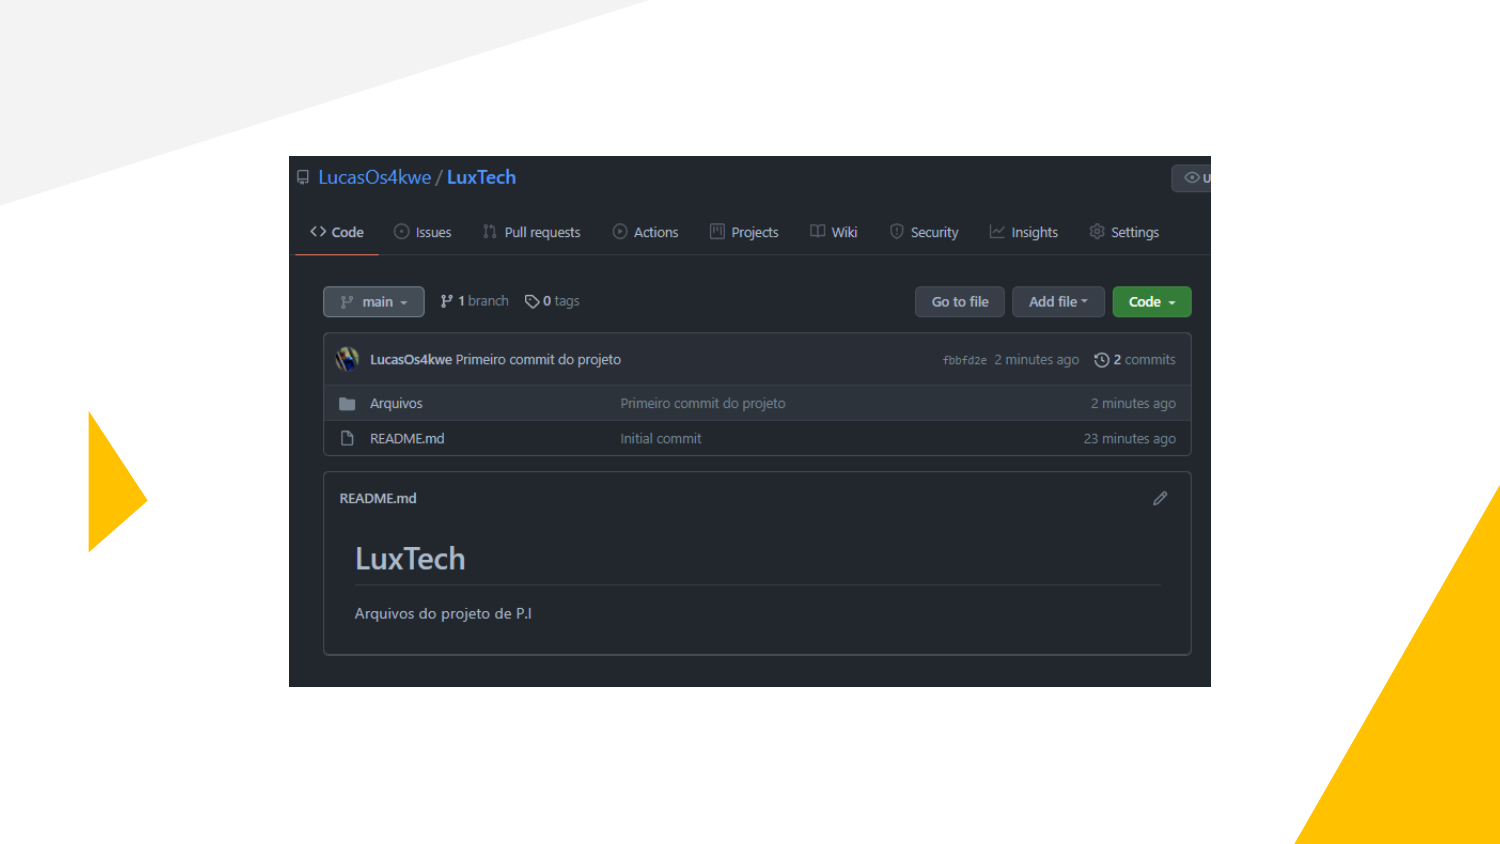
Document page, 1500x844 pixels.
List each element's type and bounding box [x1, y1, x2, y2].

picture [289, 156, 1211, 688]
